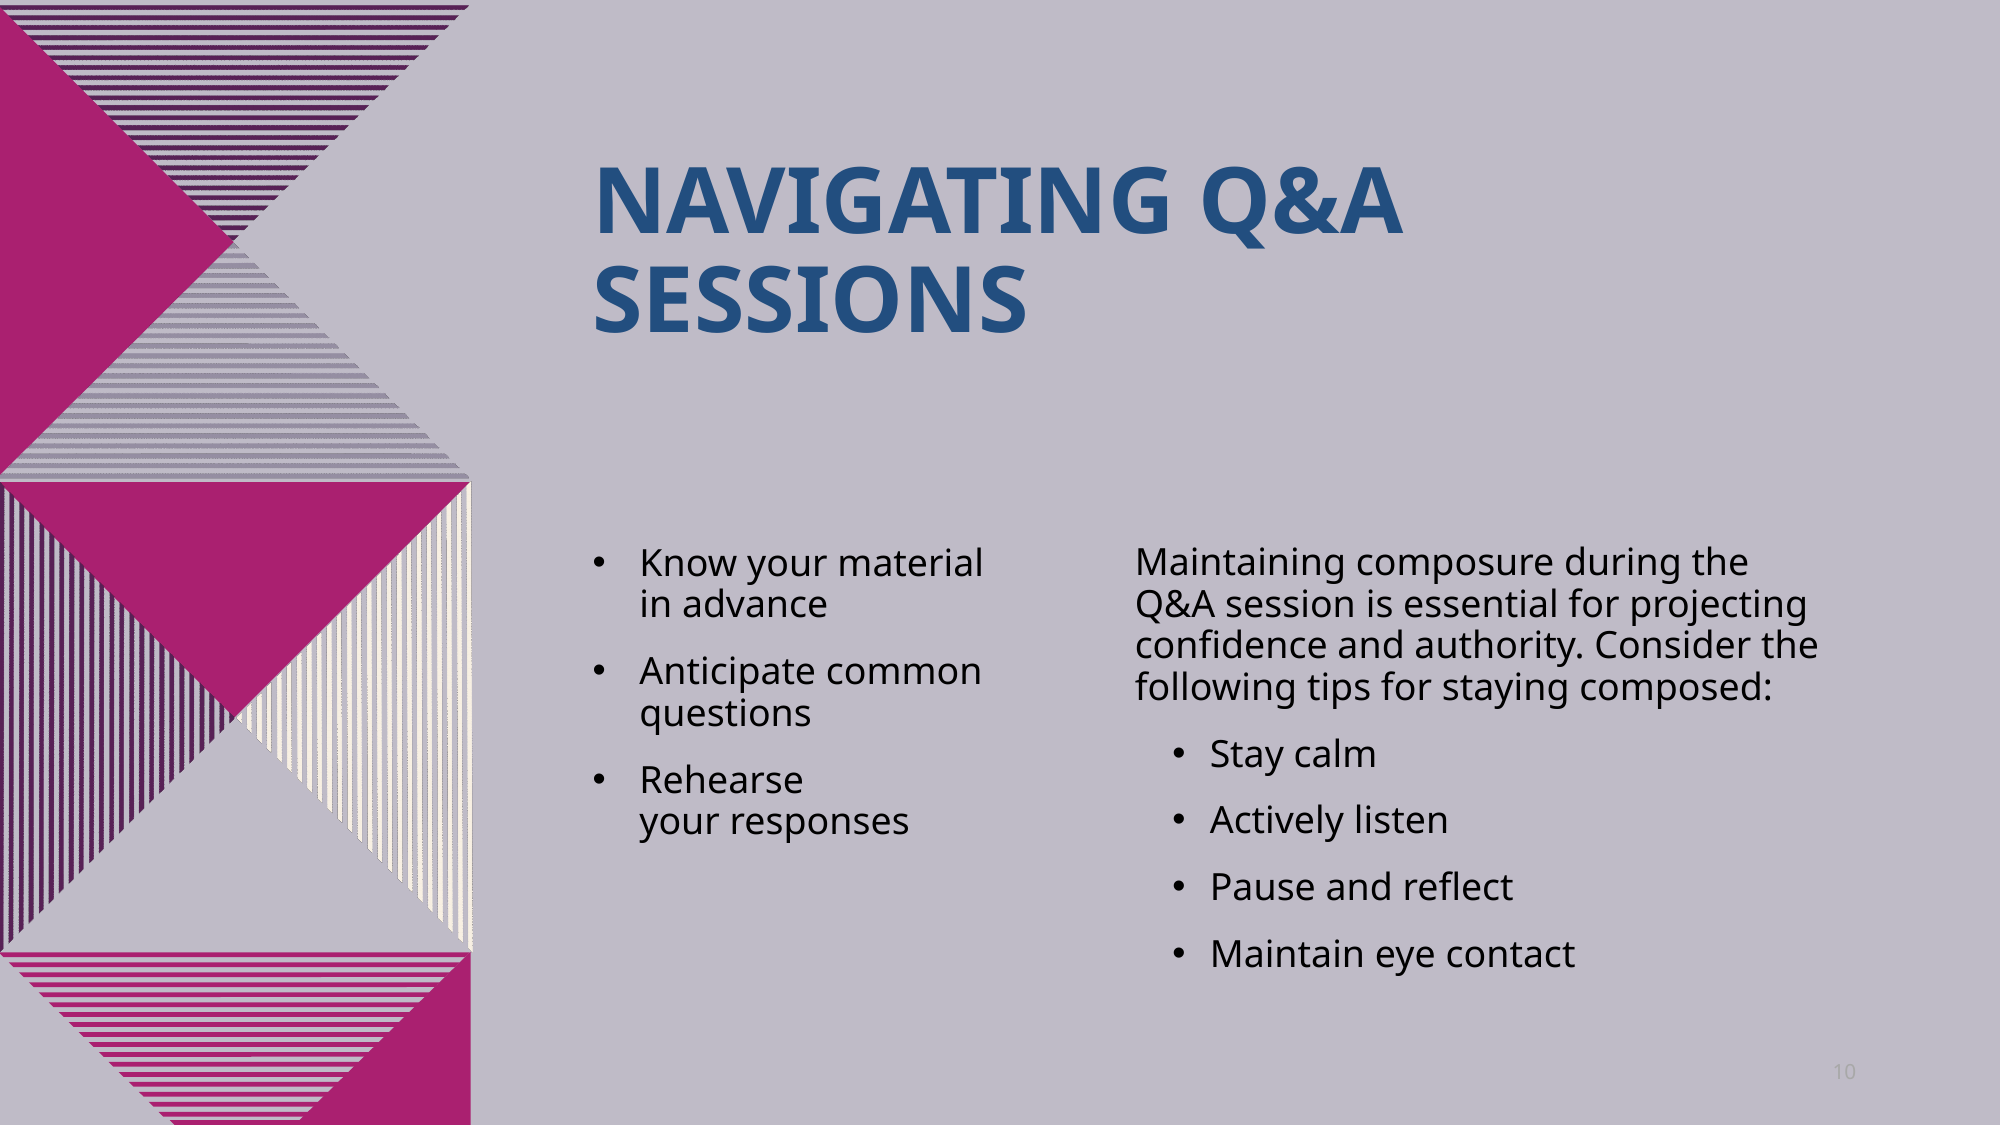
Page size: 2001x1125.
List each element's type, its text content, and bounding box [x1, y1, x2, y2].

picture [0, 0, 468, 241]
picture [0, 242, 469, 482]
list Know your material in advance​ Anticipate common questions​ Rehearse your responses [577, 534, 1069, 1028]
list Maintaining composure during the Q&A session is essential for projecting confidence and authority. Consider the following tips for staying composed:​ Stay calm​ Actively listen​ Pause and reflect​ Maintain eye contact [1119, 533, 1872, 1027]
picture [0, 483, 234, 951]
picture [236, 481, 577, 952]
title Navigating Q&A sessions [577, 146, 1872, 482]
slide_number 10 [1796, 1042, 1872, 1103]
